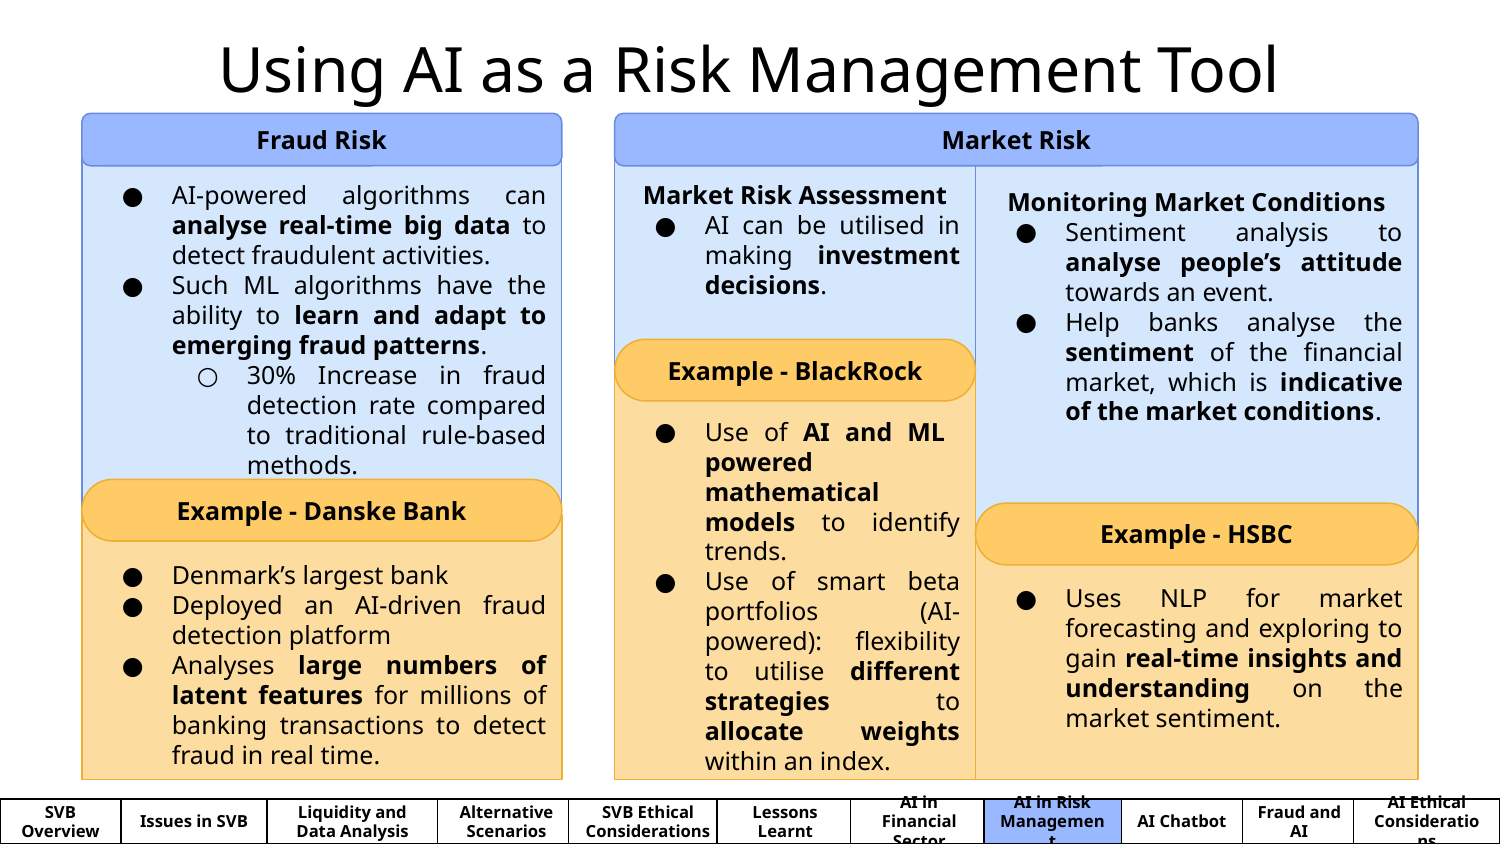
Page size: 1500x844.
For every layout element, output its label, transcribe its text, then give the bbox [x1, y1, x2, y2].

text_box Alternative Scenarios [437, 798, 568, 844]
text_box Liquidity and Data Analysis [267, 798, 437, 844]
text_box AI Chatbot [1121, 798, 1242, 844]
text_box SVB Overview [0, 798, 120, 844]
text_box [81, 113, 562, 780]
text_box AI in Financial Sector [850, 798, 983, 844]
text_box Issues in SVB [120, 798, 267, 844]
text_box SVB Ethical Considerations [568, 798, 716, 844]
text_box AI in Risk Management [983, 798, 1121, 844]
title Using AI as a Risk Management Tool [75, 41, 1425, 94]
text_box AI Ethical Considerations [1353, 798, 1500, 844]
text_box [614, 113, 1419, 780]
text_box Lessons Learnt [716, 798, 850, 844]
text_box Fraud and AI [1242, 798, 1353, 844]
